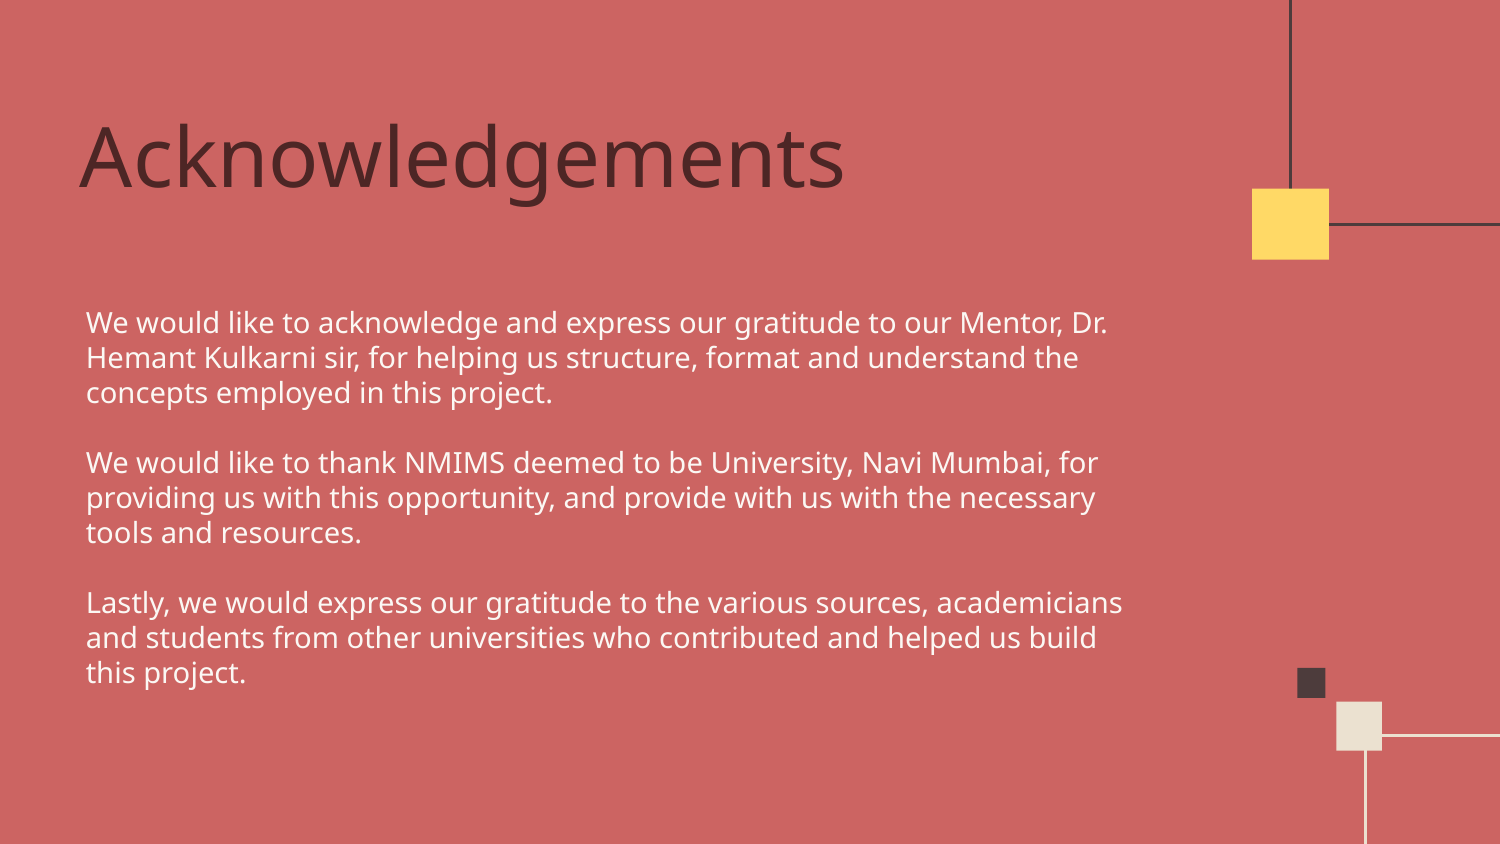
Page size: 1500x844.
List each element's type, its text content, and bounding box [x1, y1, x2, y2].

title Acknowledgements [64, 62, 1182, 239]
text_box We would like to acknowledge and express our gratitude to our Mentor, Dr. Hemant Kulkarni sir, for helping us structure, format and understand the concepts employed in this project. We would like to thank NMIMS deemed to be University, Navi Mumbai, for providing us with this opportunity, and provide with us with the necessary tools and resources. Lastly, we would express our gratitude to the various sources, academicians and students from other universities who contributed and helped us build this project. [70, 292, 1163, 705]
